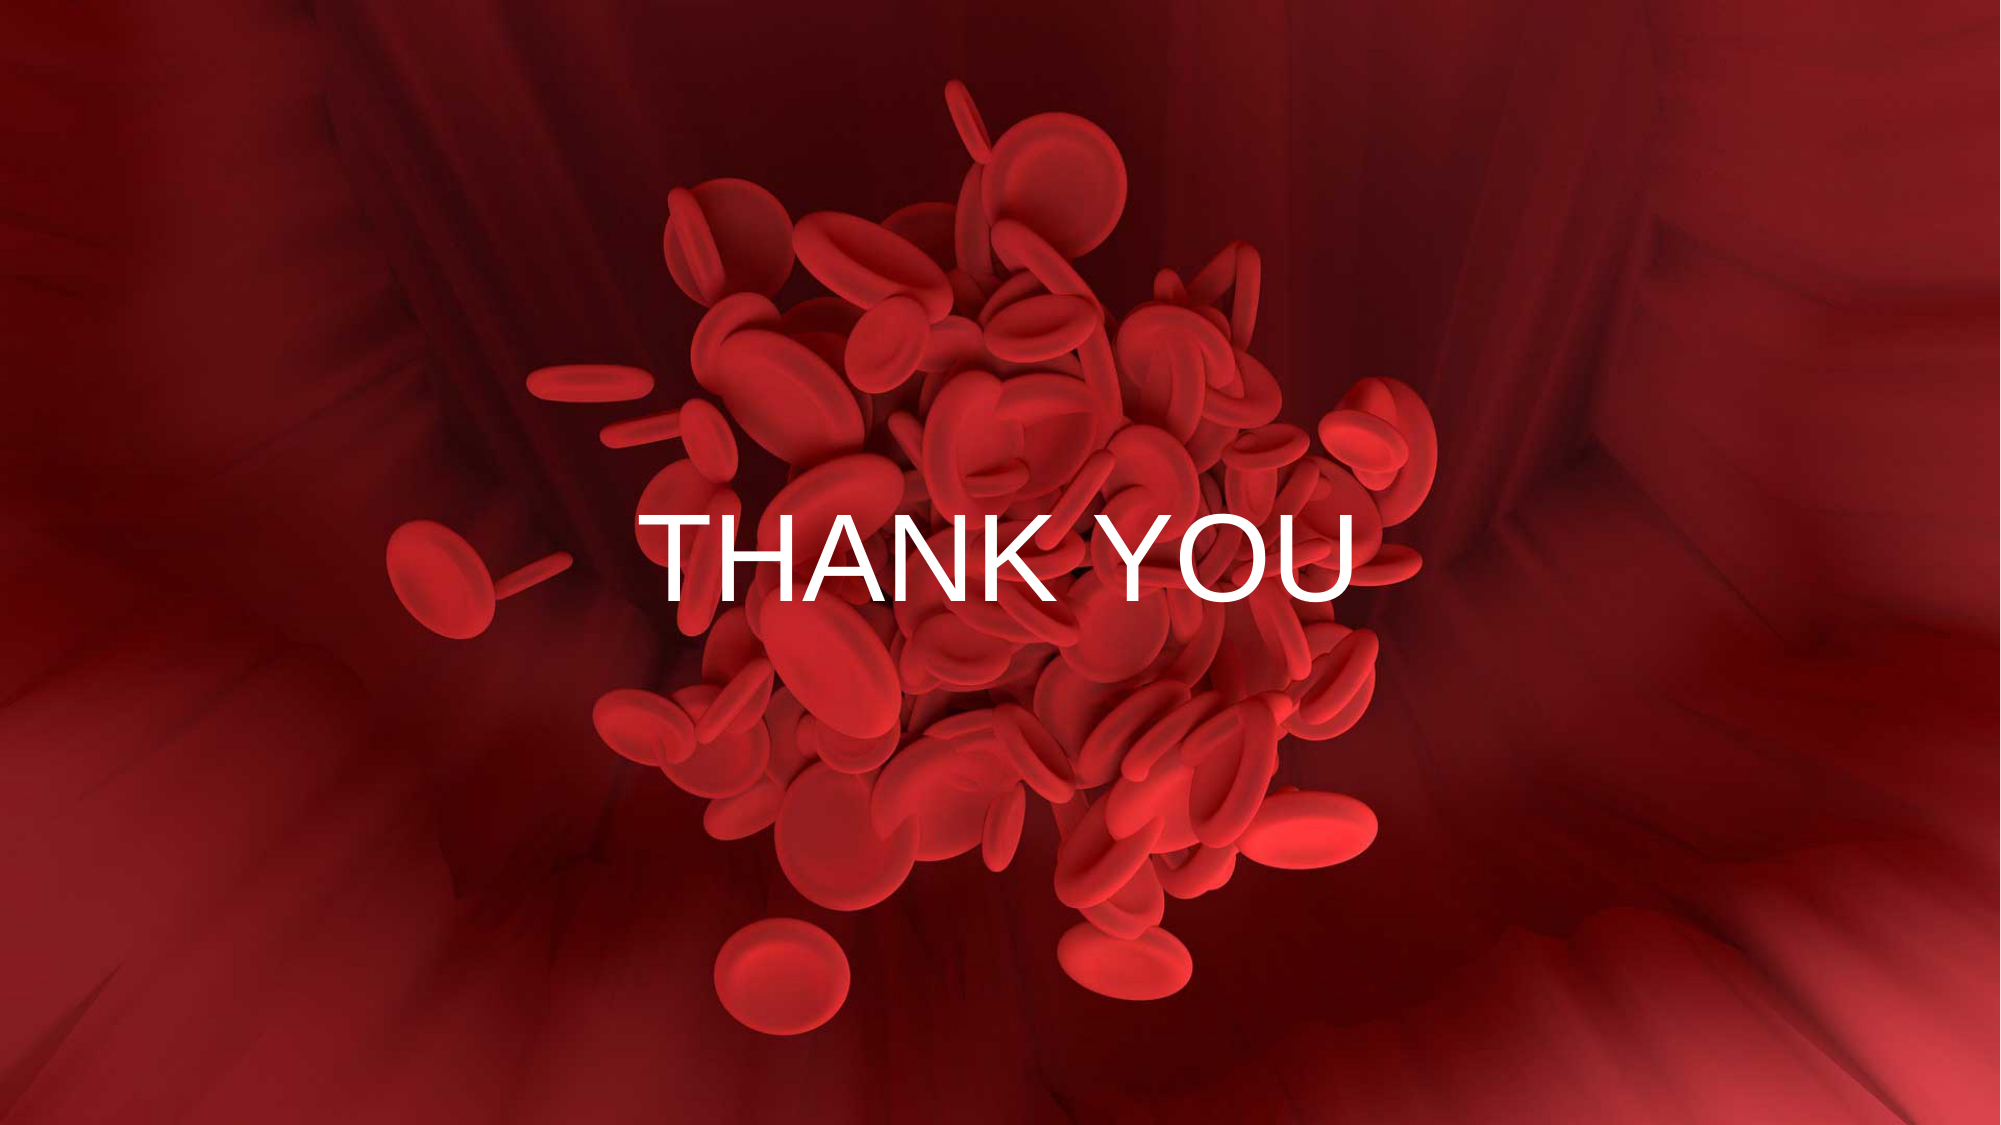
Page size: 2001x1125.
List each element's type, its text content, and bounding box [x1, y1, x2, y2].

picture [0, 0, 2001, 1125]
text_box THANK YOU [0, 468, 2000, 634]
